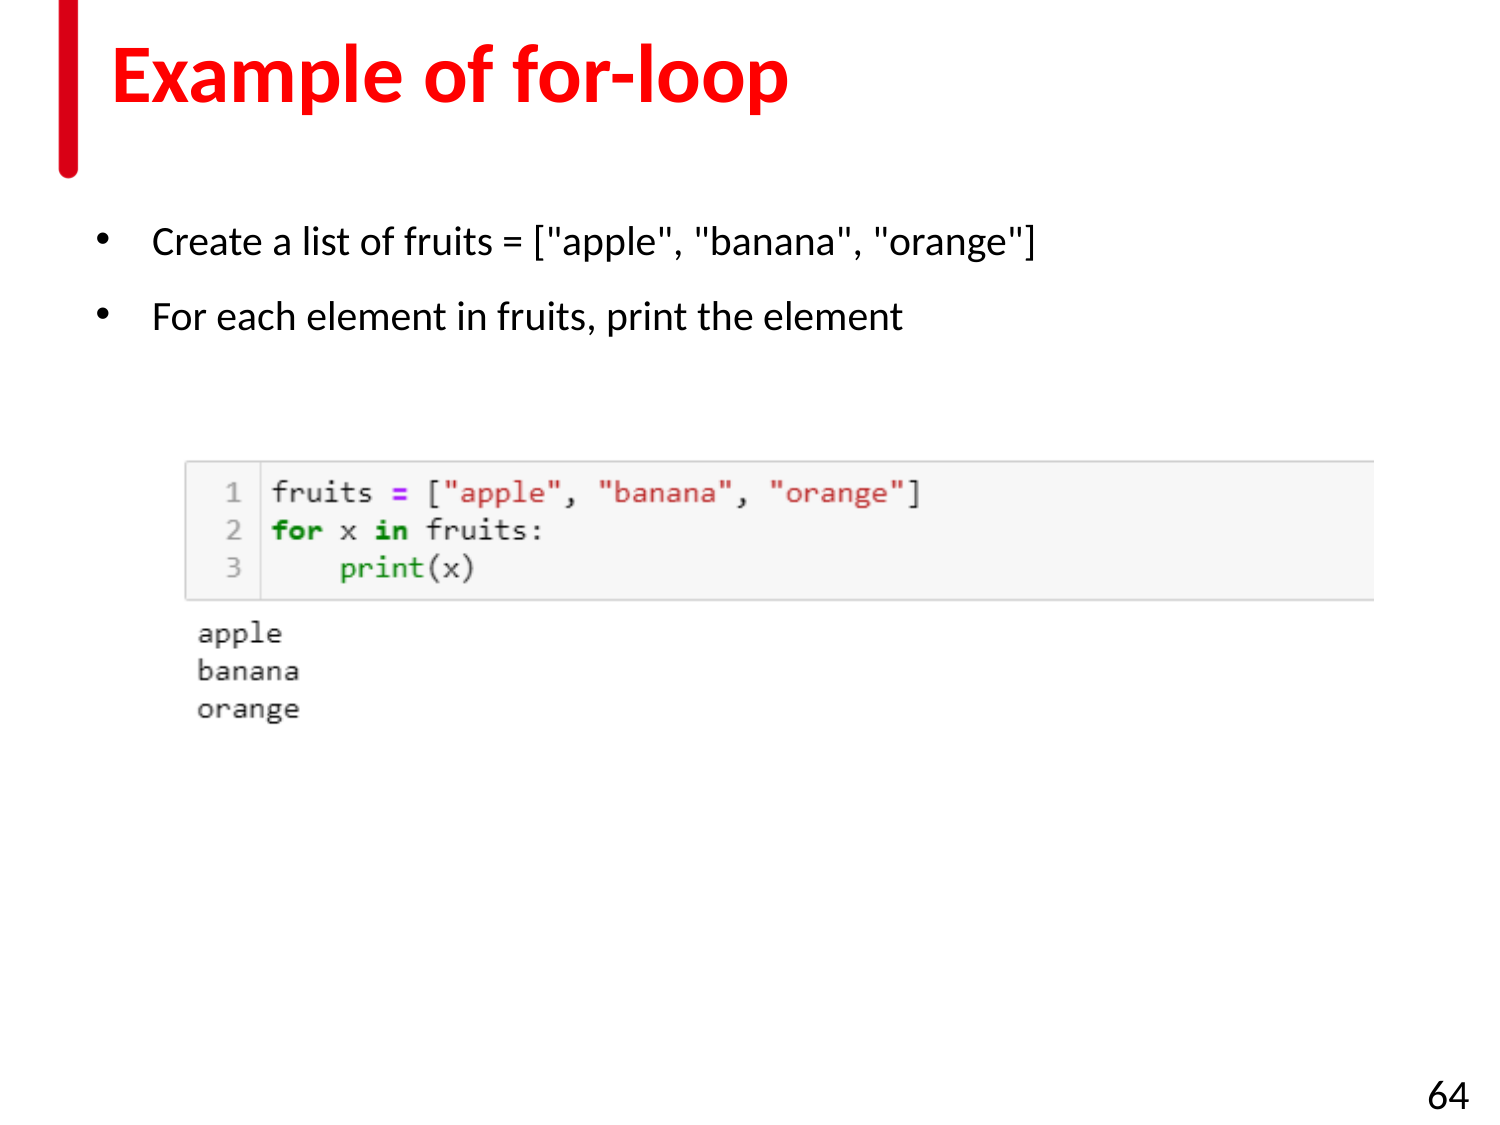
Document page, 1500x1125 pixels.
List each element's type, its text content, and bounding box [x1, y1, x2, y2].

subtitle Create a list of fruits = ["apple", "banana", "orange"] For each element in fruits, print the element [80, 206, 1470, 701]
title Example of for-loop [96, 0, 1500, 138]
picture [57, 0, 81, 200]
picture [176, 452, 1374, 739]
